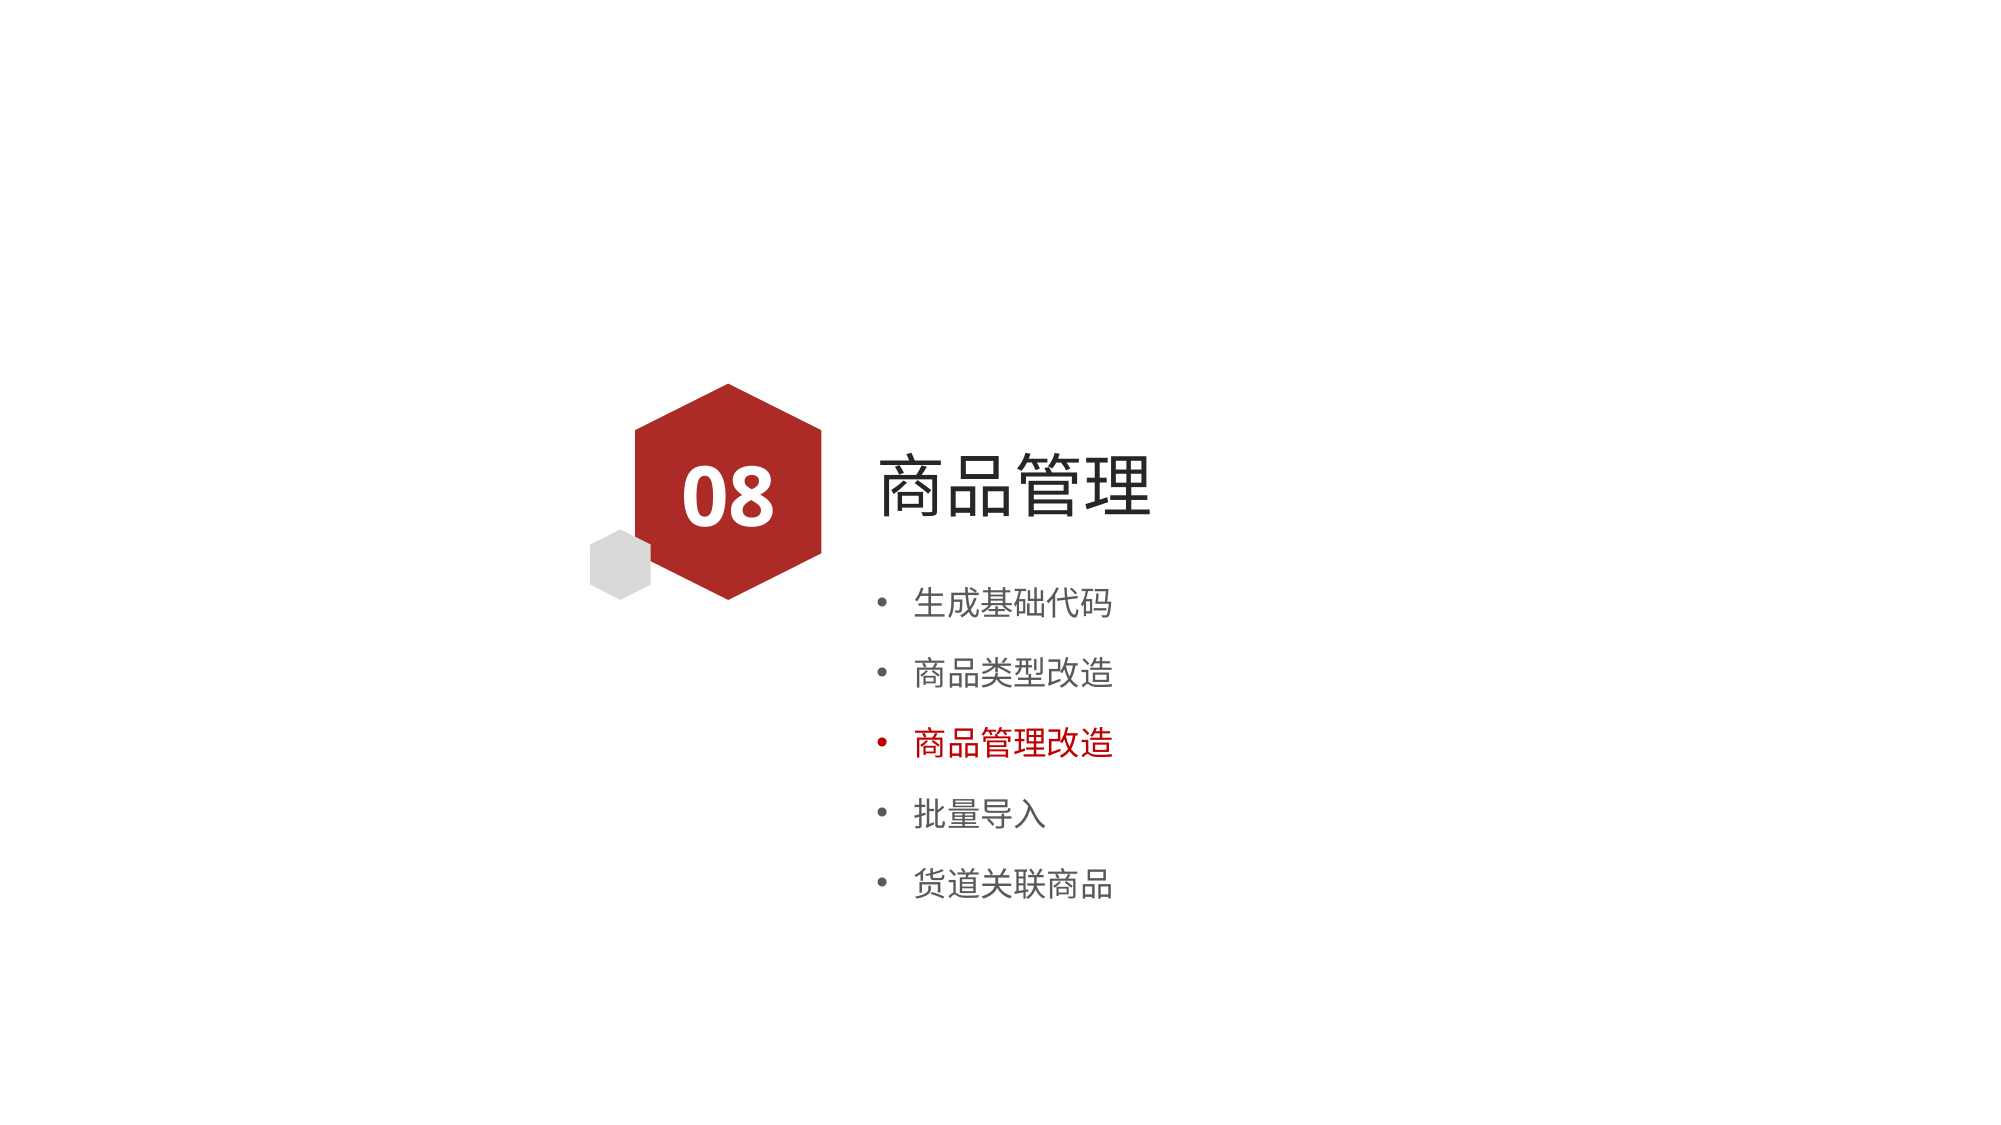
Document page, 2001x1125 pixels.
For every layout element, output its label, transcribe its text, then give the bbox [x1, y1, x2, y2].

text_box 商品类型改造 [861, 625, 1179, 695]
text_box 批量导入 [861, 765, 1179, 835]
text_box 生成基础代码 [861, 555, 1179, 625]
title 商品管理 [861, 445, 1965, 535]
text_box 商品管理改造 [861, 695, 1179, 765]
list 08 [636, 404, 822, 594]
text_box 货道关联商品 [861, 835, 1179, 910]
